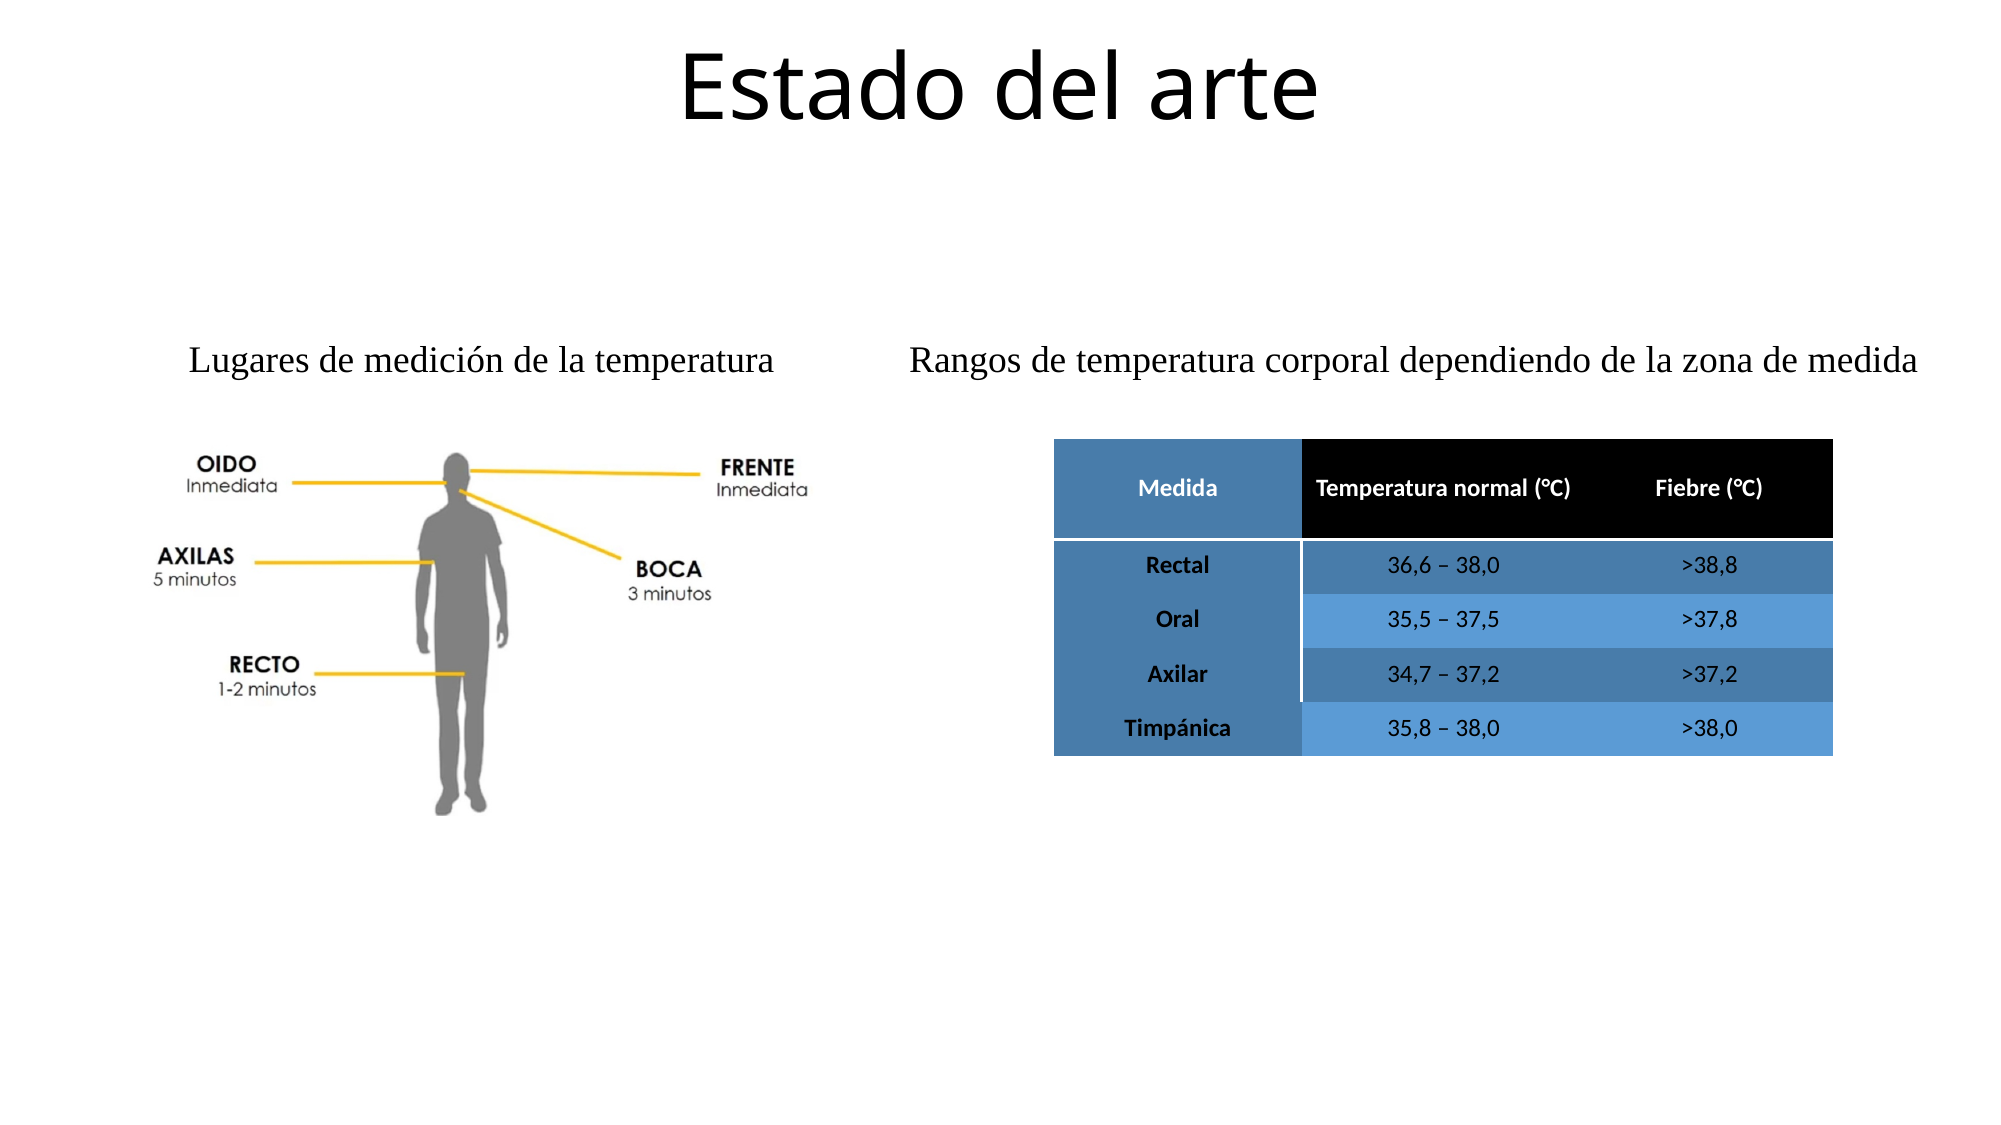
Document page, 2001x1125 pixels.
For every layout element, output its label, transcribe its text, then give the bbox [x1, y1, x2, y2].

table_cell 36,6 – 38,0 [1303, 541, 1586, 594]
table_cell 35,5 – 37,5 [1303, 594, 1586, 648]
table_cell 34,7 – 37,2 [1303, 648, 1586, 702]
table_cell >37,8 [1586, 594, 1833, 648]
table_cell Rectal [1054, 541, 1300, 594]
table_cell >38,8 [1586, 541, 1833, 594]
table_header Medida [1054, 439, 1302, 538]
table_cell >37,2 [1586, 648, 1833, 702]
table_header Temperatura normal (°C) [1302, 439, 1586, 538]
title Estado del arte [0, 0, 2000, 180]
table_header Fiebre (°C) [1586, 439, 1833, 538]
table_cell Timpánica [1054, 702, 1302, 756]
table_cell Oral [1054, 594, 1300, 648]
text_box Lugares de medición de la temperatura [173, 327, 804, 388]
table_cell Axilar [1054, 648, 1300, 702]
picture [137, 438, 815, 823]
table_cell 35,8 – 38,0 [1302, 702, 1586, 756]
table_cell >38,0 [1586, 702, 1833, 756]
text_box Rangos de temperatura corporal dependiendo de la zona de medida [894, 327, 1938, 388]
